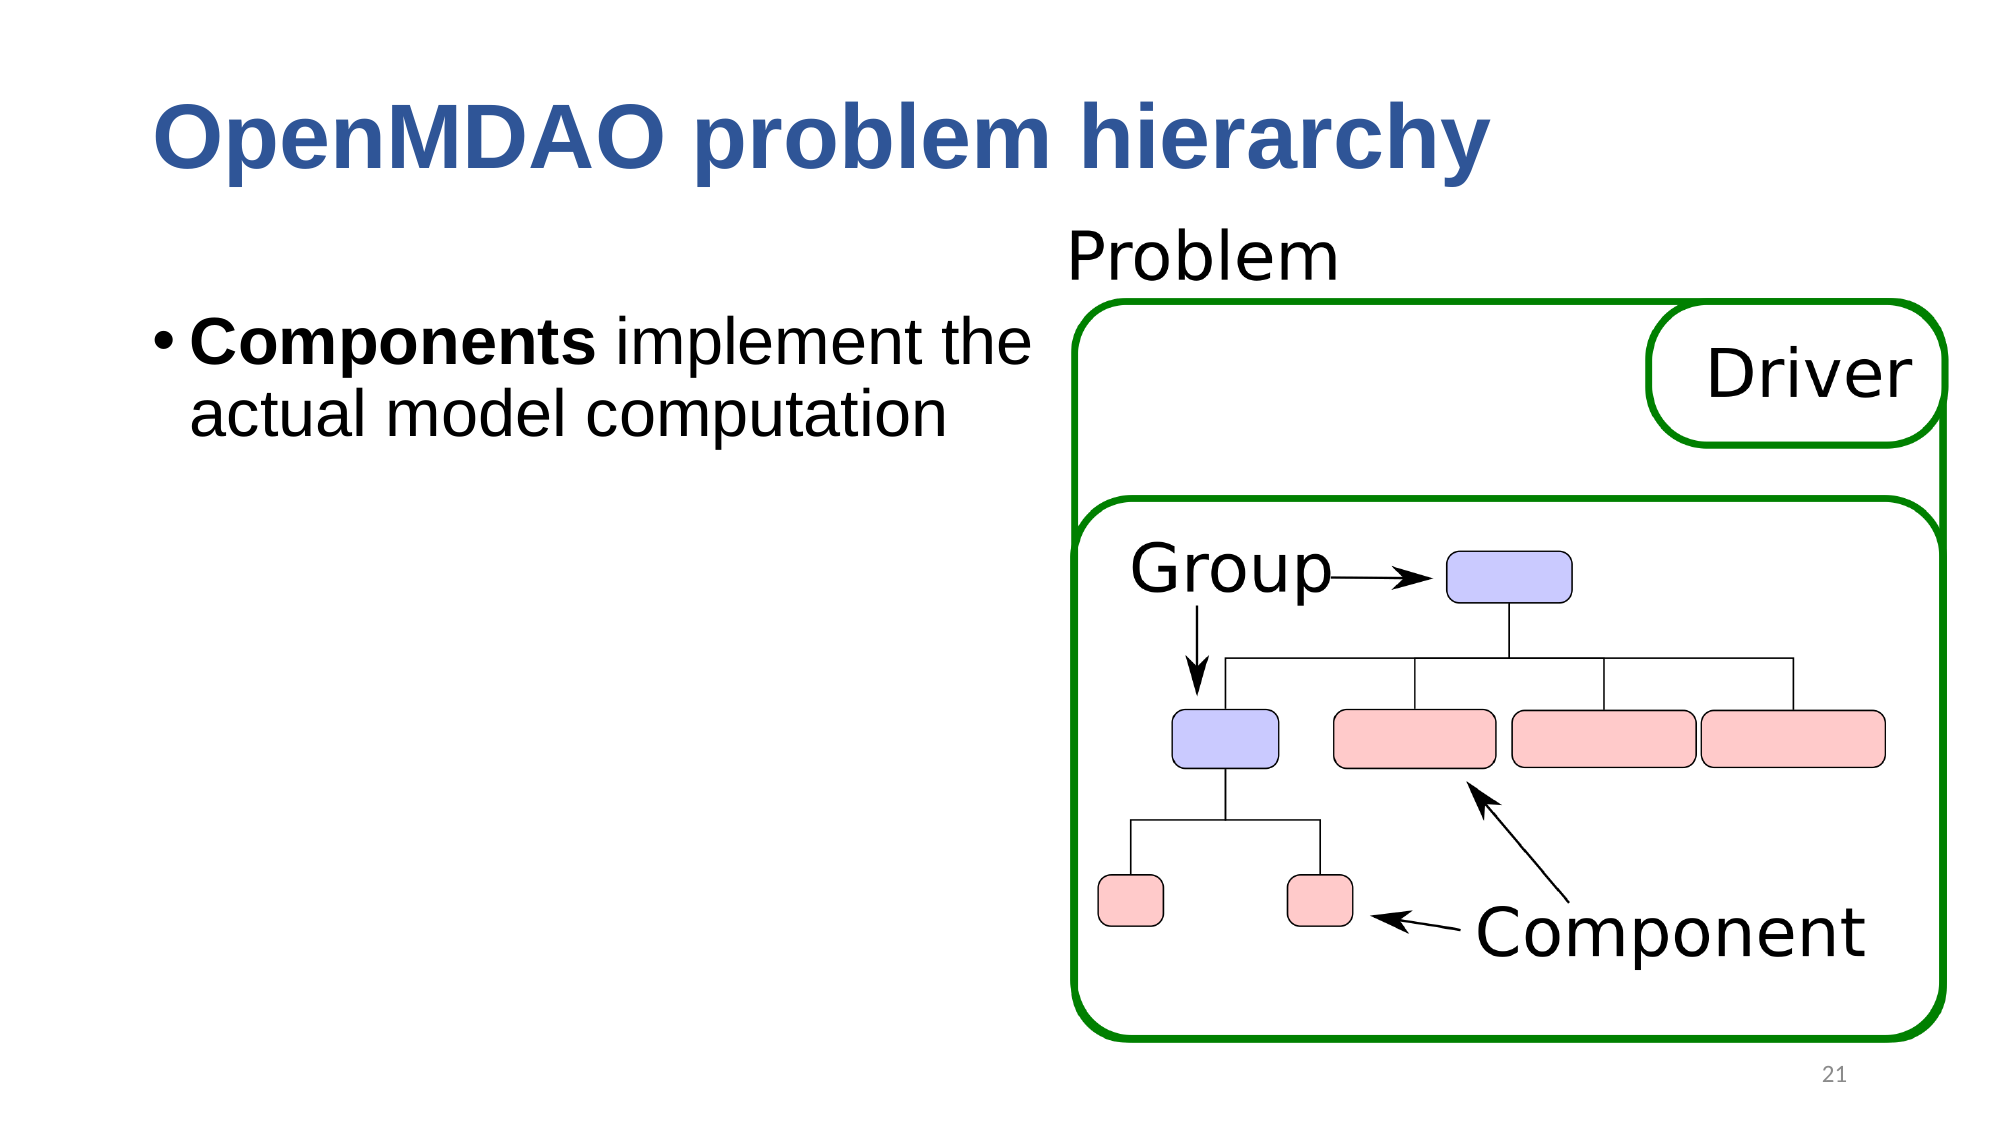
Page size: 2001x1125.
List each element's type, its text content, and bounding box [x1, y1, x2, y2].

slide_number 21 [1412, 1066, 1863, 1103]
list Components implement the actual model computation [137, 299, 1047, 1014]
picture [1047, 207, 1972, 1066]
title OpenMDAO problem hierarchy [137, 30, 1863, 248]
